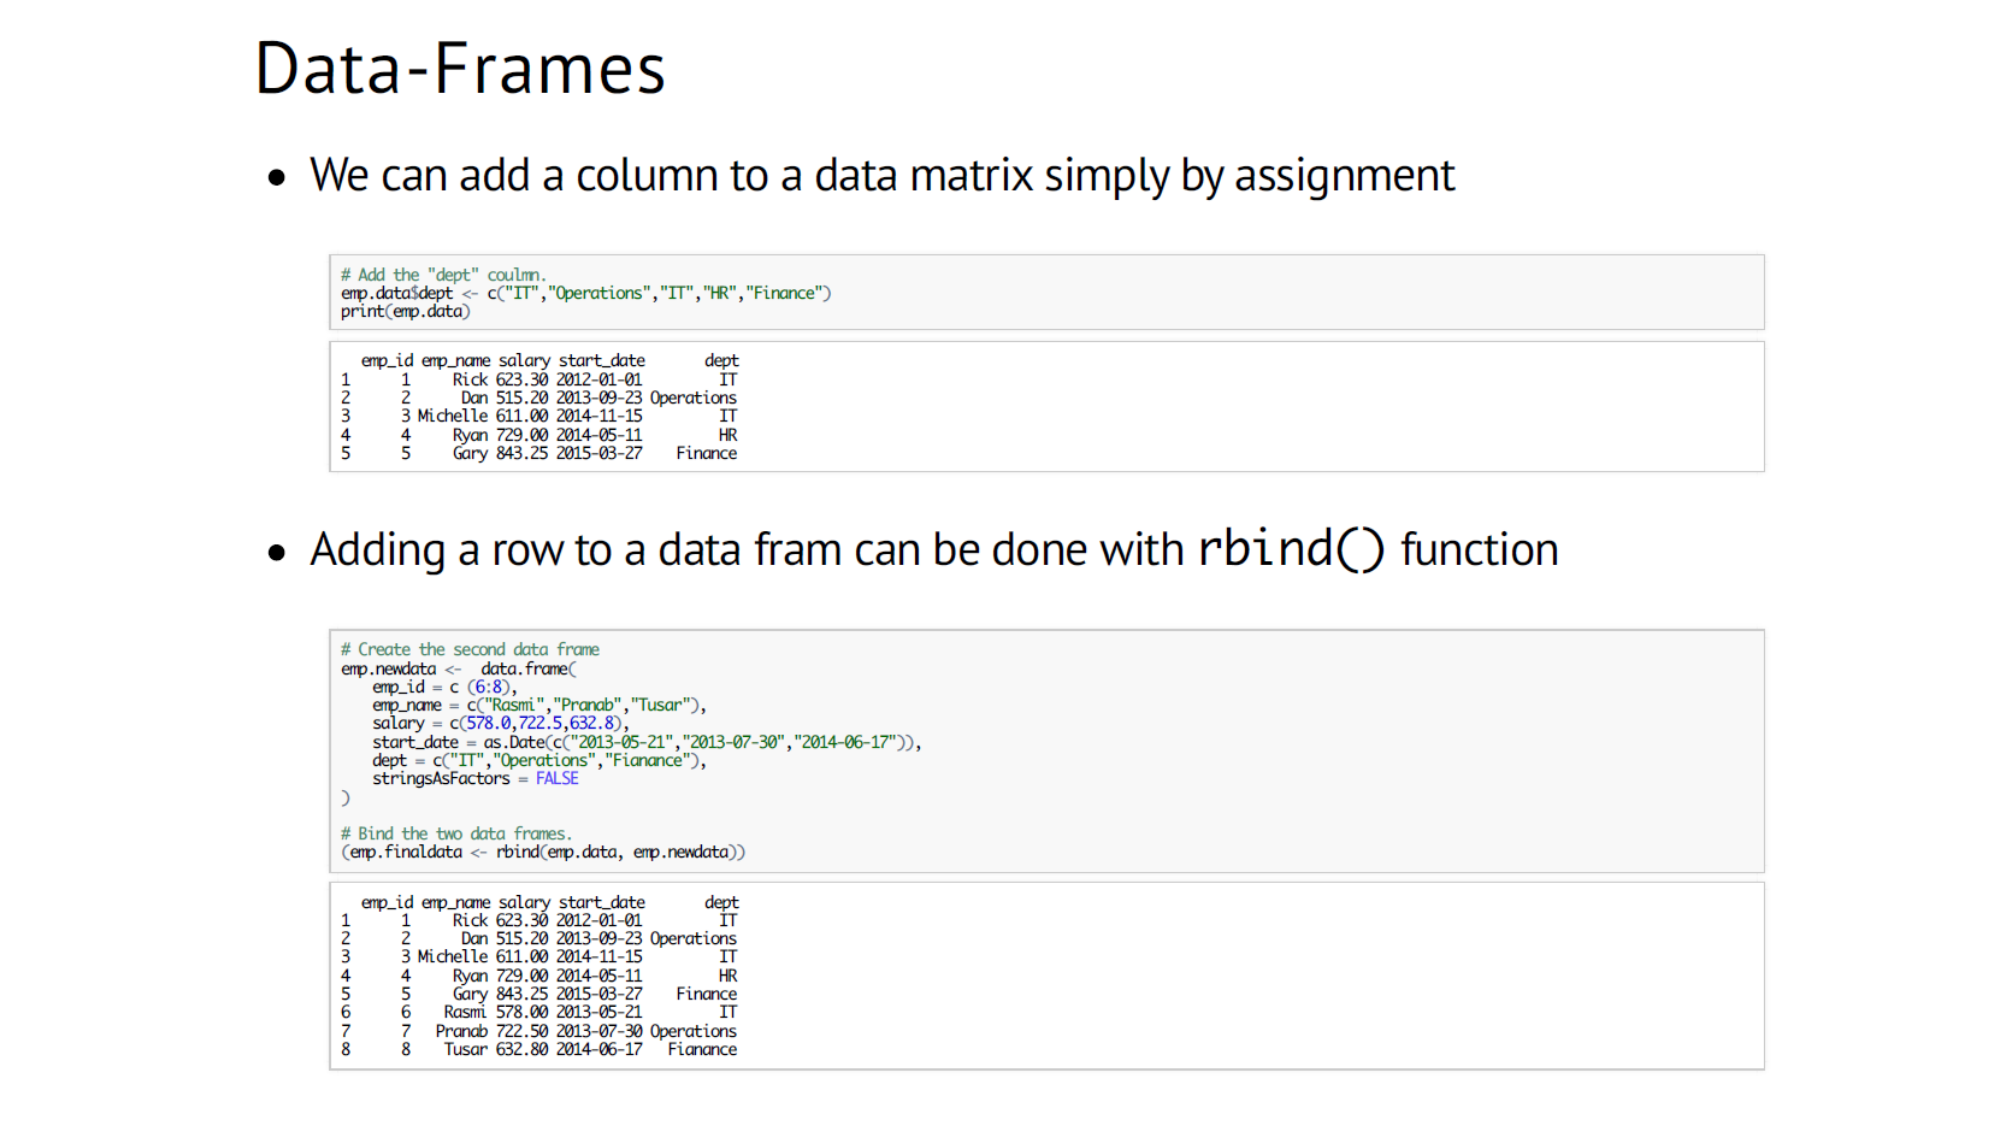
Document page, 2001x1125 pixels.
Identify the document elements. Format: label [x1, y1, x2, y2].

picture [176, 0, 1823, 1125]
